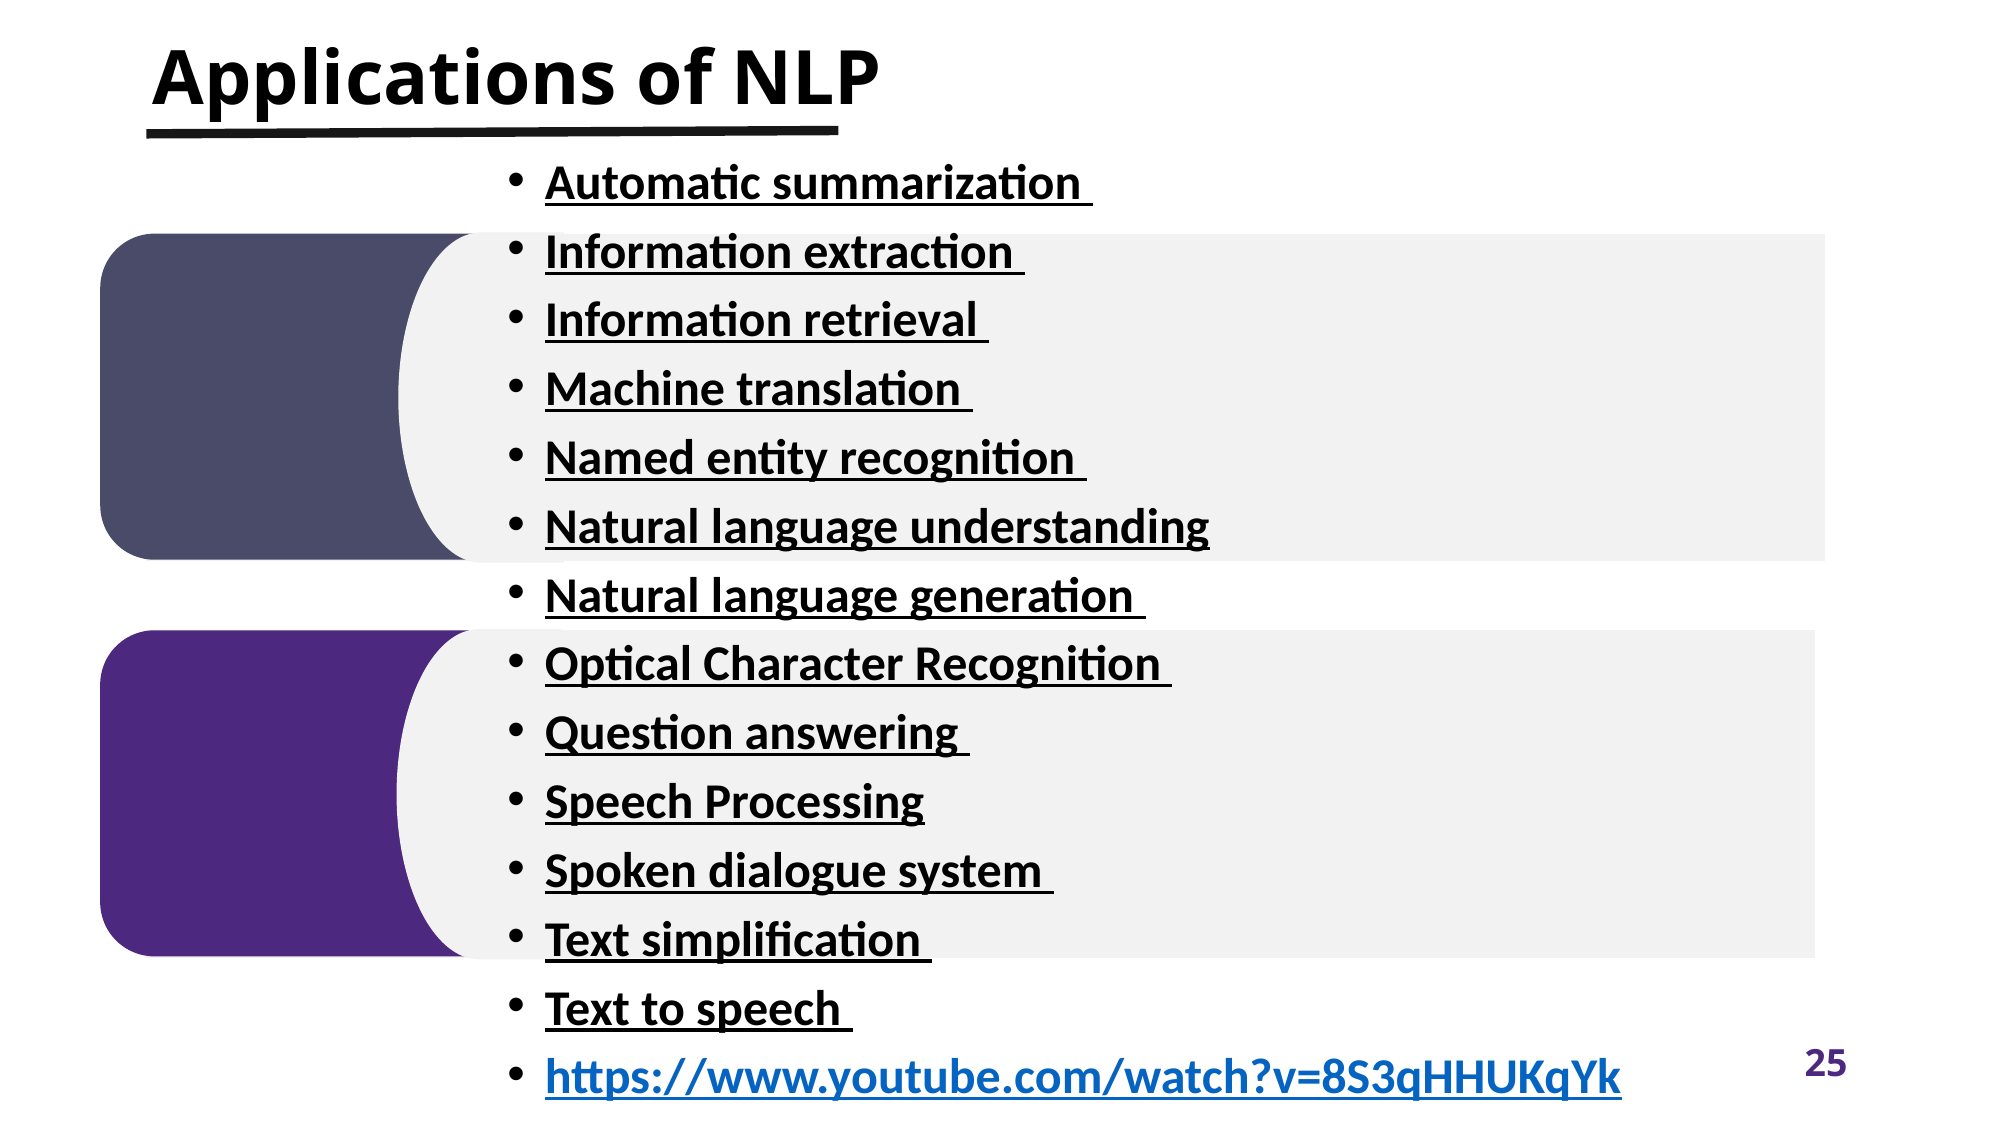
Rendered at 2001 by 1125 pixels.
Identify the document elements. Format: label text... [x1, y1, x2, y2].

title Applications of NLP [137, 30, 1863, 131]
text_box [100, 232, 1826, 563]
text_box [146, 130, 839, 134]
text_box Automatic summarization Information extraction Information retrieval Machine translation Named entity recognition Natural language understanding Natural language generation Optical Character Recognition Question answering Speech Processing Spoken dialogue system Text simplification Text to speech https://www.youtube.com/watch?v=8S3qHHUKqYk [492, 153, 1843, 966]
text_box [124, 1025, 733, 1098]
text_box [100, 629, 1816, 960]
